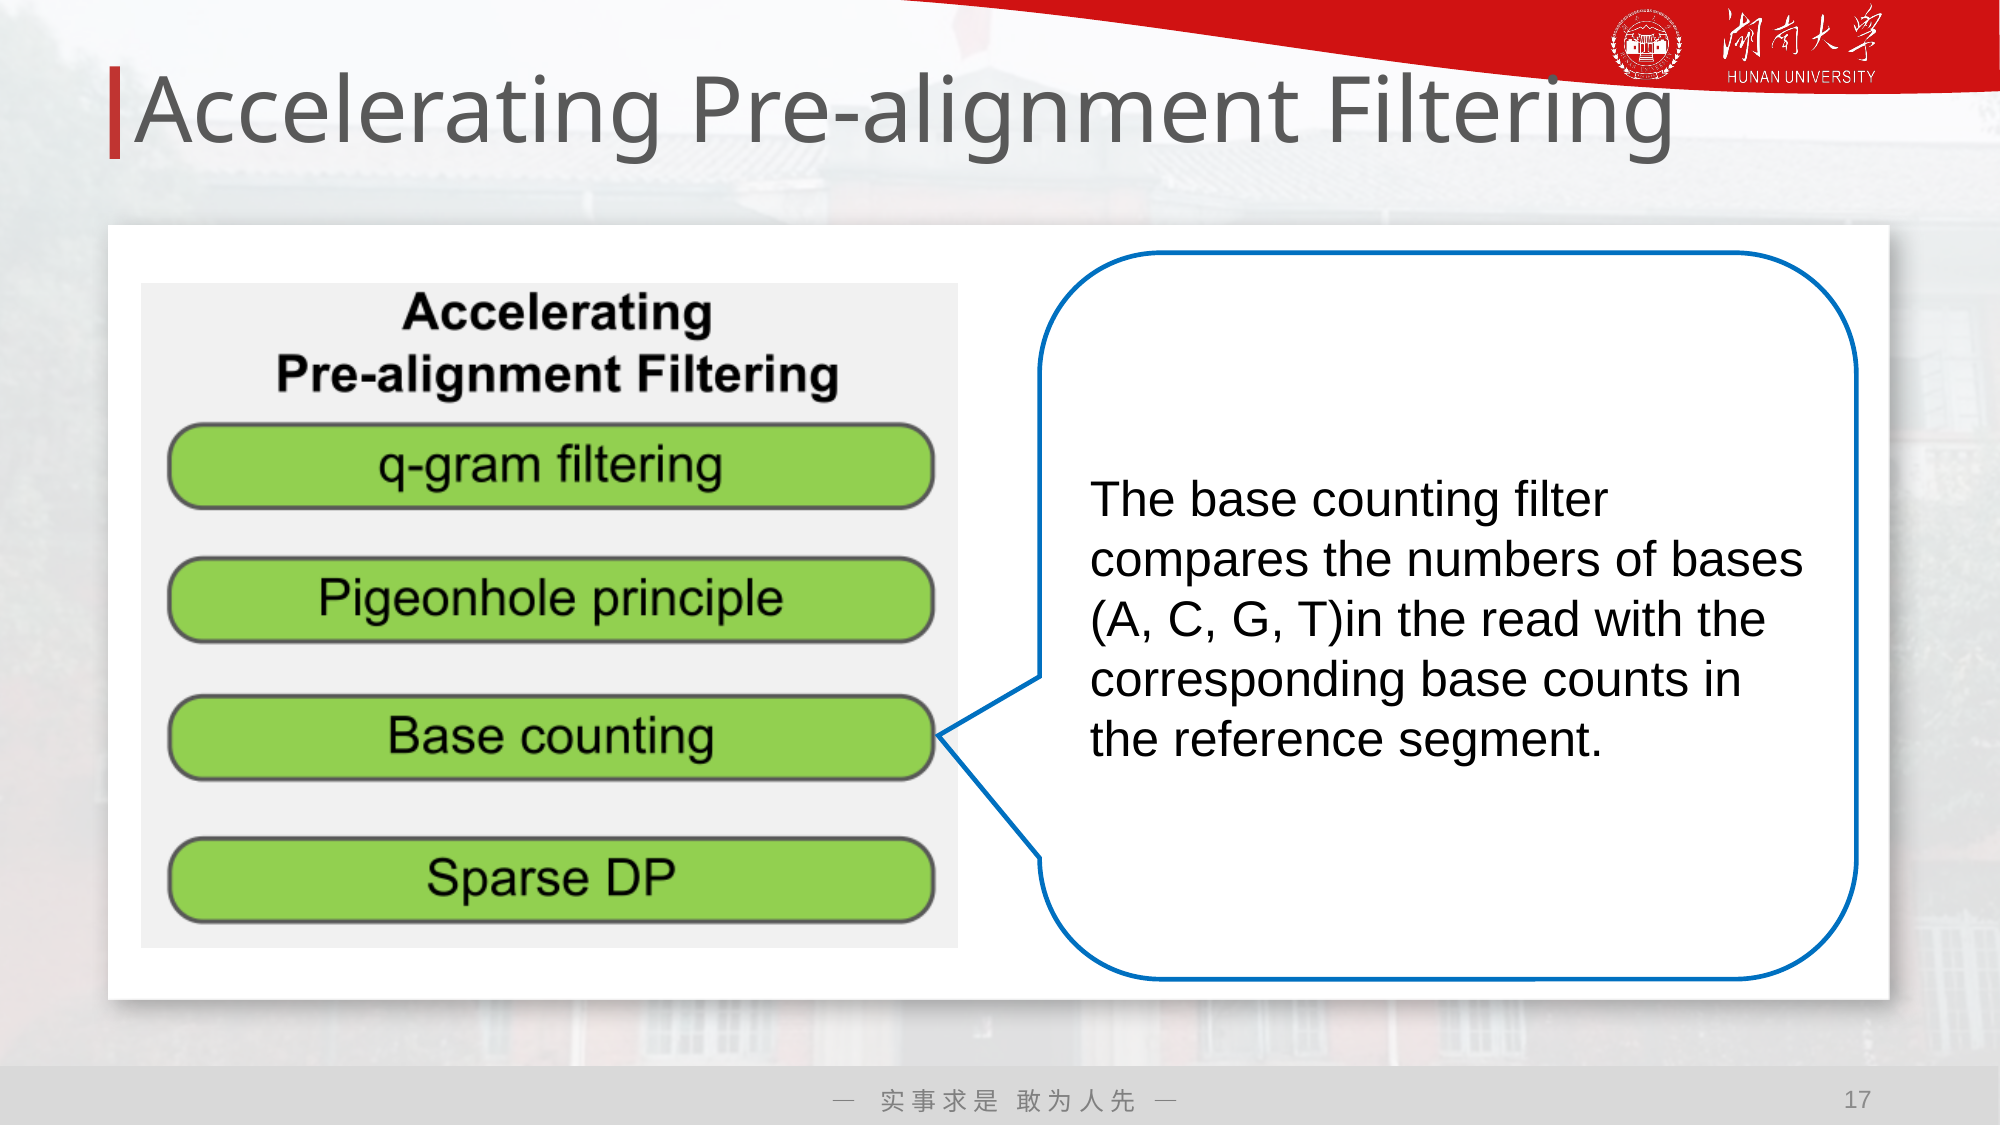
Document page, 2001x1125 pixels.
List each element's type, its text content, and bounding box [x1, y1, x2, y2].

picture [108, 225, 1890, 1000]
title Accelerating Pre-alignment Filtering [119, 4, 1845, 222]
picture [1610, 3, 1882, 83]
text_box The base counting filter compares the numbers of bases (A, C, G, T)in the read with the corresponding base counts in the reference segment. [958, 251, 1858, 981]
